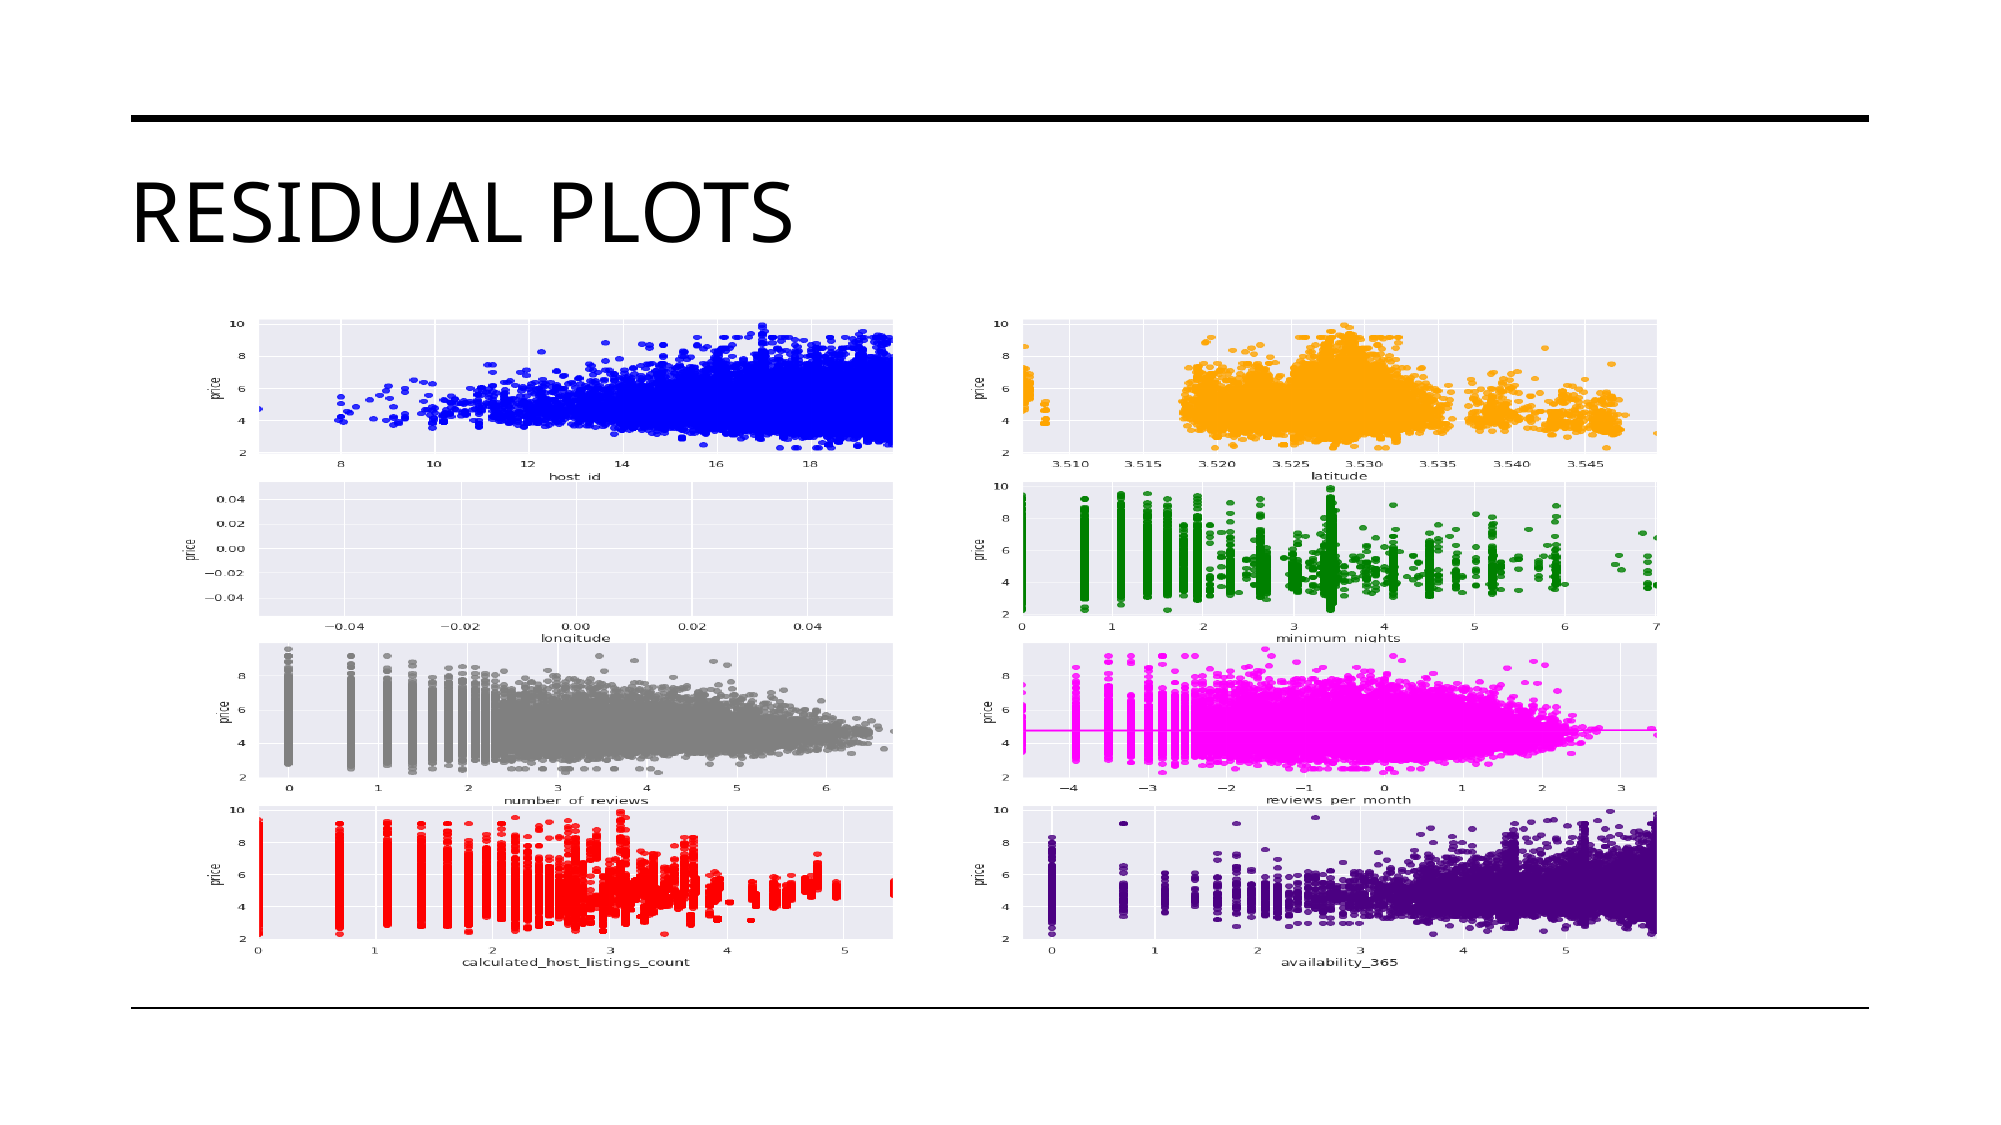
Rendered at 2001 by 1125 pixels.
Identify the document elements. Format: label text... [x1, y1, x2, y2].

title Residual plots [114, 151, 1869, 268]
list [174, 313, 1669, 973]
